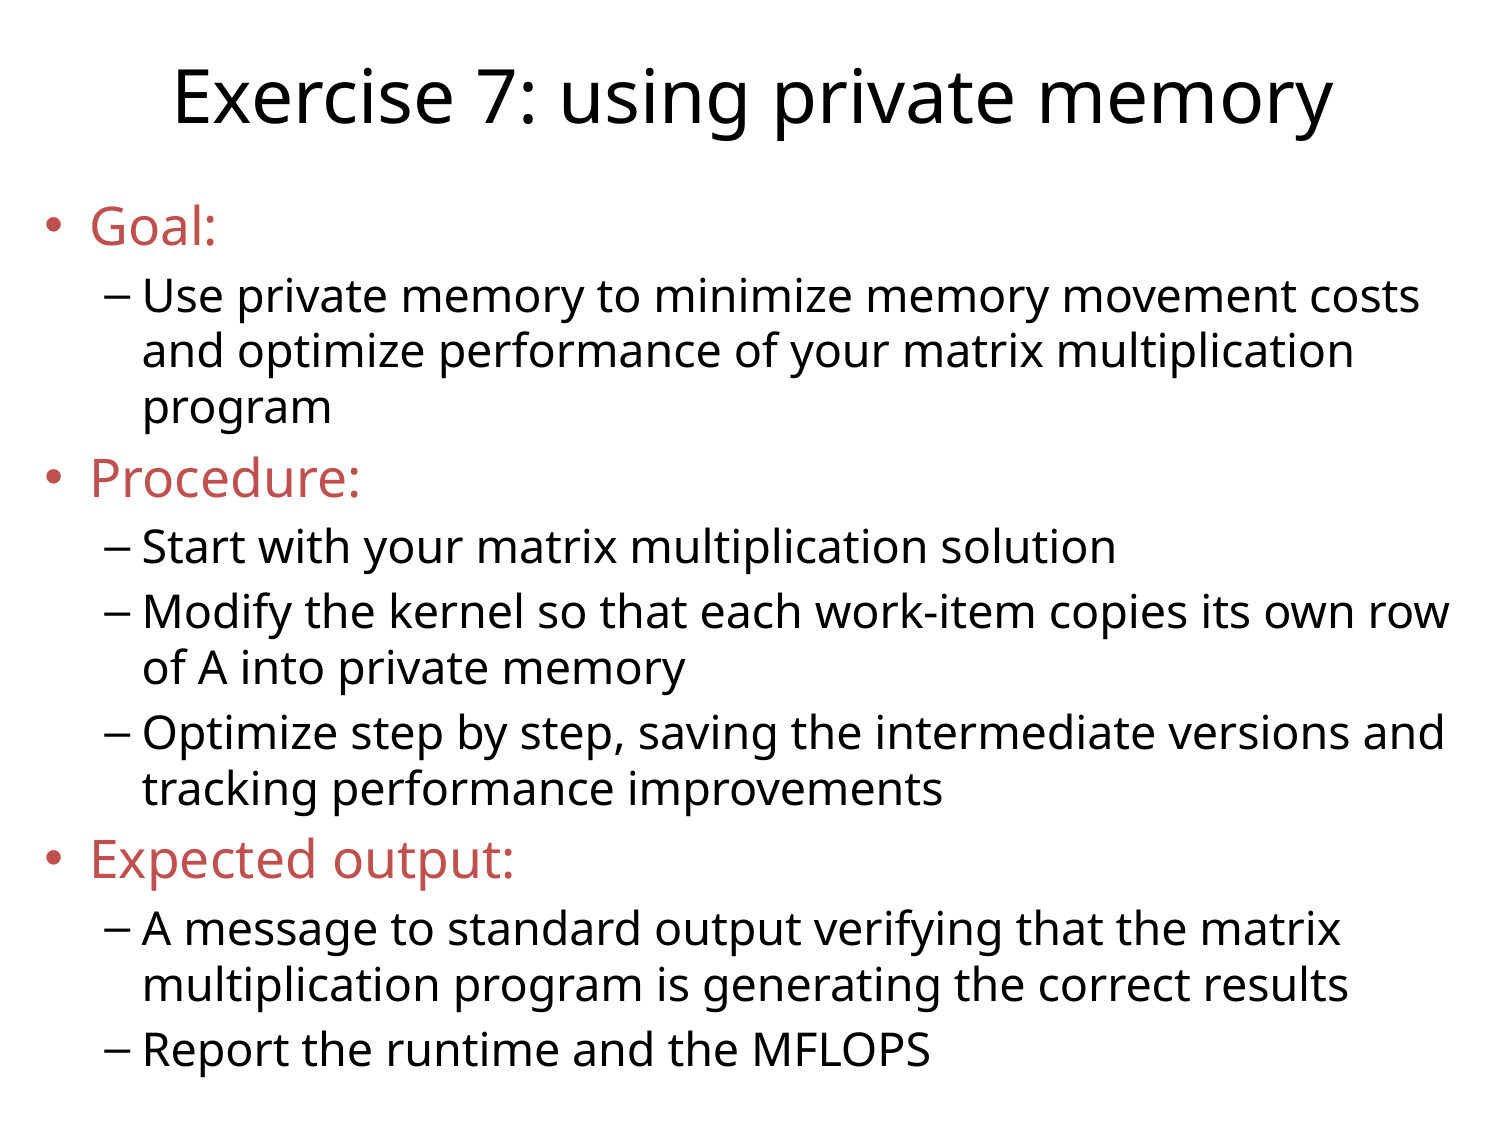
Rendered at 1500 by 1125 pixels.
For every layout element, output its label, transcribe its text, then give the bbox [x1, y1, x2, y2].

text_box Goal: Use private memory to minimize memory movement costs and optimize performance of your matrix multiplication program Procedure: Start with your matrix multiplication solution Modify the kernel so that each work-item copies its own row of A into private memory Optimize step by step, saving the intermediate versions and tracking performance improvements Expected output: A message to standard output verifying that the matrix multiplication program is generating the correct results Report the runtime and the MFLOPS [29, 184, 1471, 1094]
text_box Exercise 7: using private memory [5, 0, 1500, 188]
